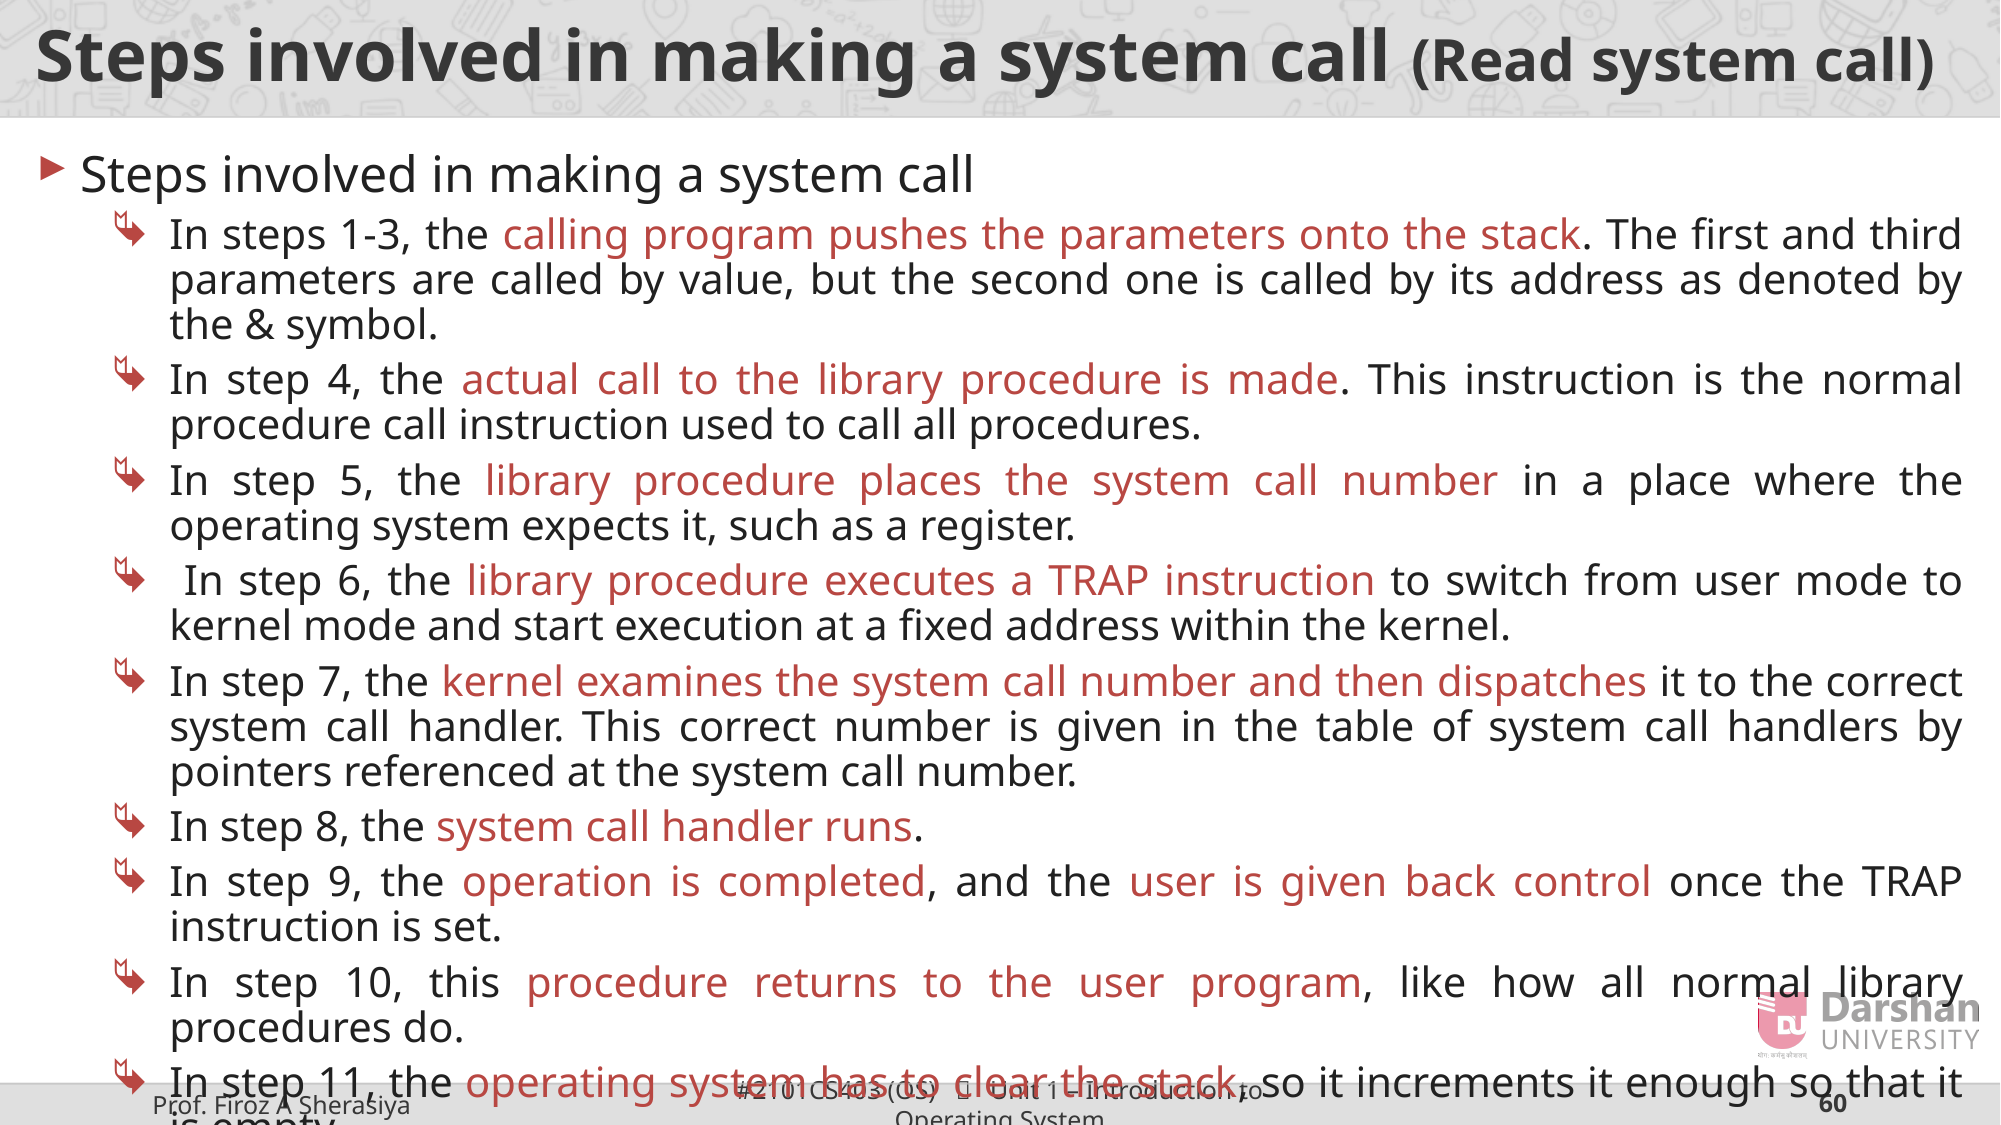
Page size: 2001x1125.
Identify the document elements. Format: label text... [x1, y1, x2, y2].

title Steps involved in making a system call (Read system call) [0, 0, 2000, 117]
list Steps involved in making a system call In steps 1-3, the calling program pushes the parameters onto the stack. The first and third parameters are called by value, but the second one is called by its address as denoted by the & symbol. In step 4, the actual call to the library procedure is made. This instruction is the normal procedure call instruction used to call all procedures. In step 5, the library procedure places the system call number in a place where the operating system expects it, such as a register. In step 6, the library procedure executes a TRAP instruction to switch from user mode to kernel mode and start execution at a fixed address within the kernel. In step 7, the kernel examines the system call number and then dispatches it to the correct system call handler. This correct number is given in the table of system call handlers by pointers referenced at the system call number. In step 8, the system call handler runs. In step 9, the operation is completed, and the user is given back control once the TRAP instruction is set. In step 10, this procedure returns to the user program, like how all normal library procedures do. In step 11, the operating system has to clear the stack, so it increments it enough so that it is empty. [21, 141, 1979, 1059]
